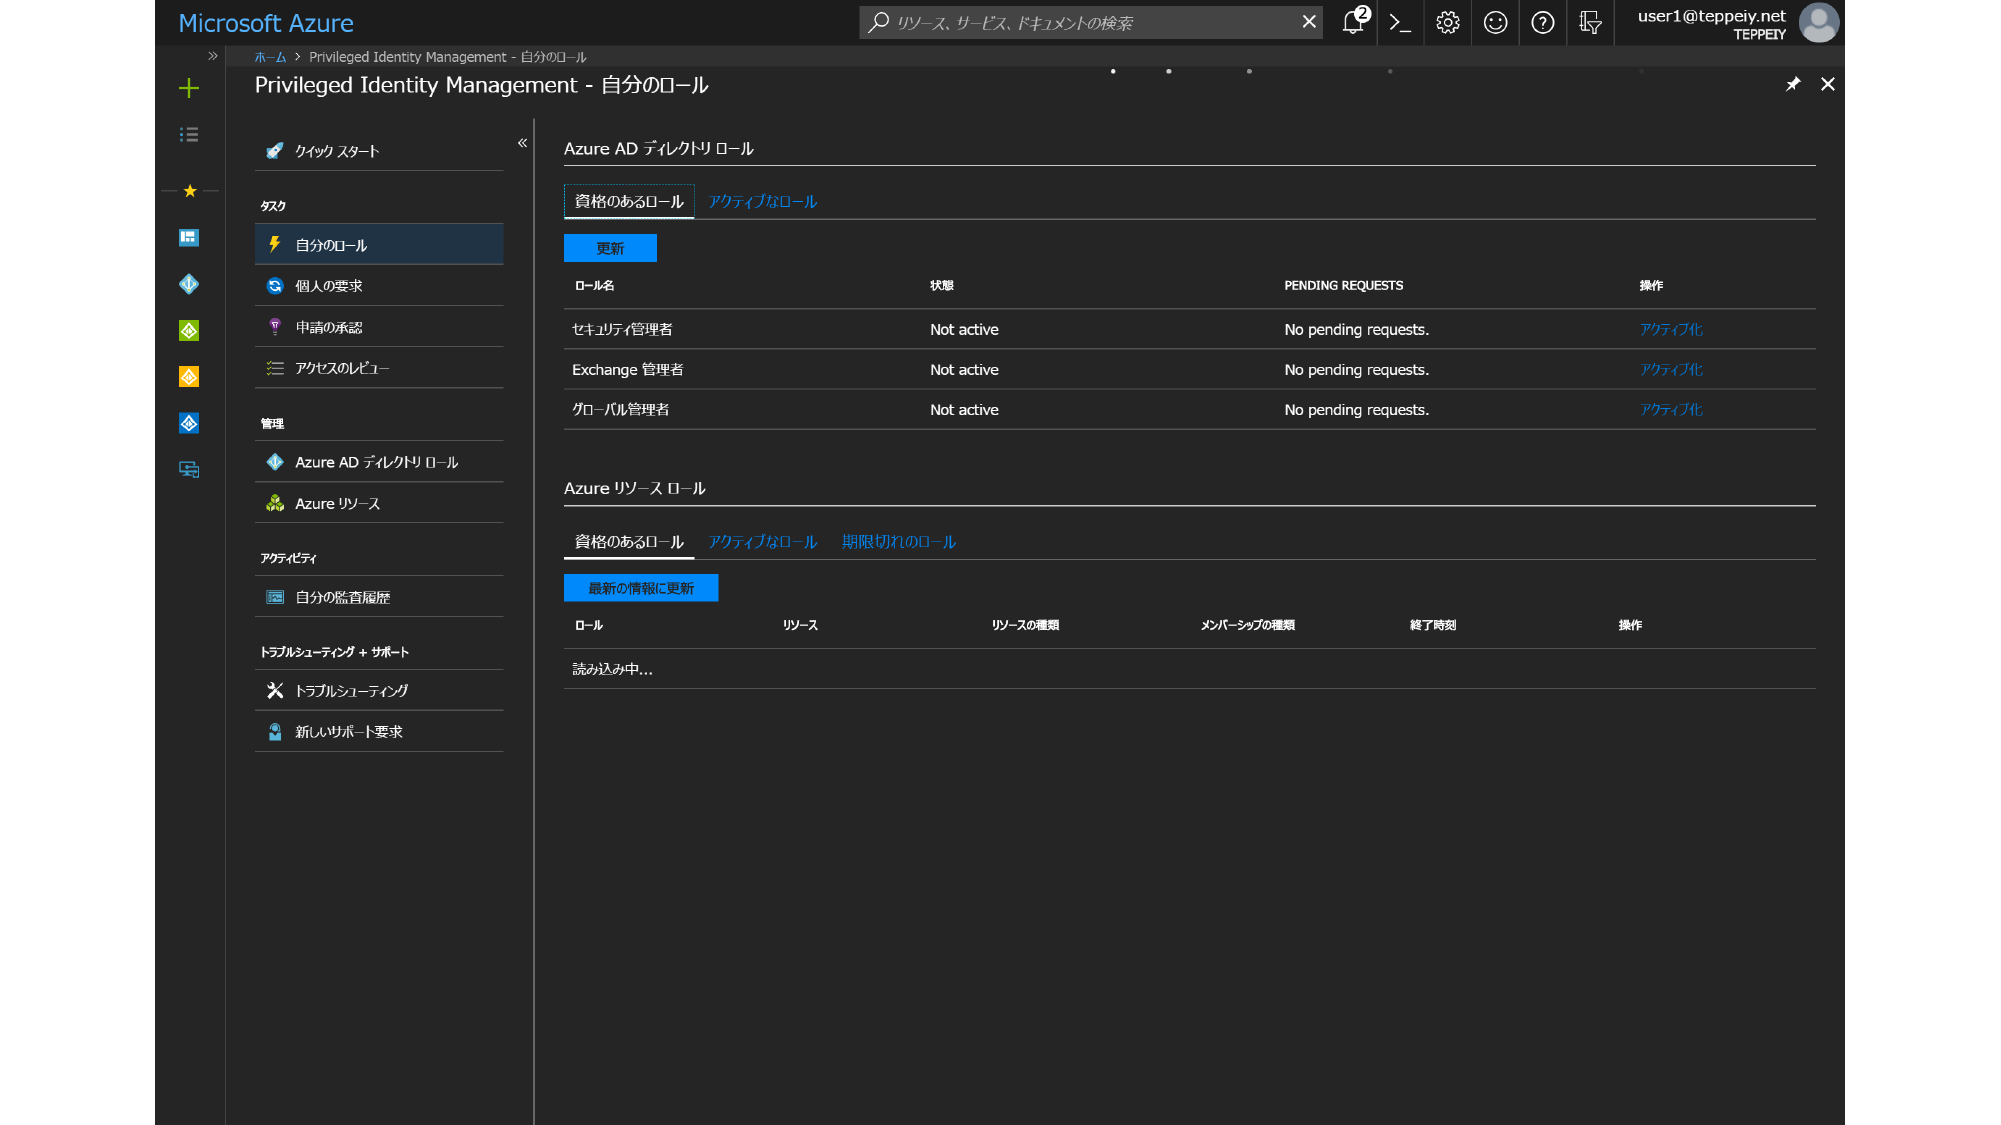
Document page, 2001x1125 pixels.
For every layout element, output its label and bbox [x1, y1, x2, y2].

picture [155, 0, 1845, 1125]
